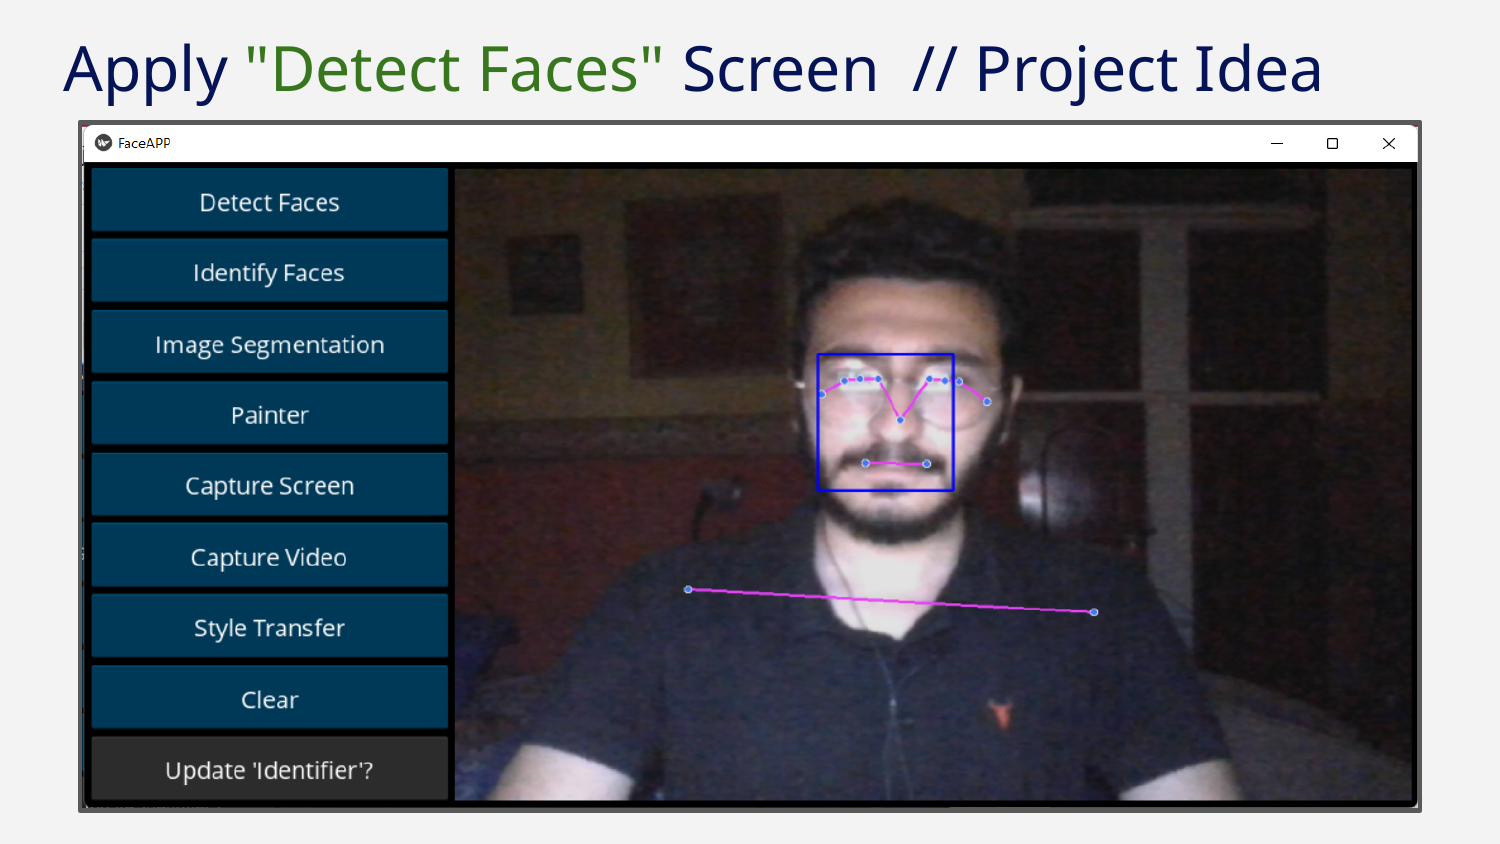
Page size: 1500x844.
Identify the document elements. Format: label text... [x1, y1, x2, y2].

title Apply "Detect Faces" Screen // Project Idea [48, 22, 1437, 111]
picture [81, 124, 1418, 809]
